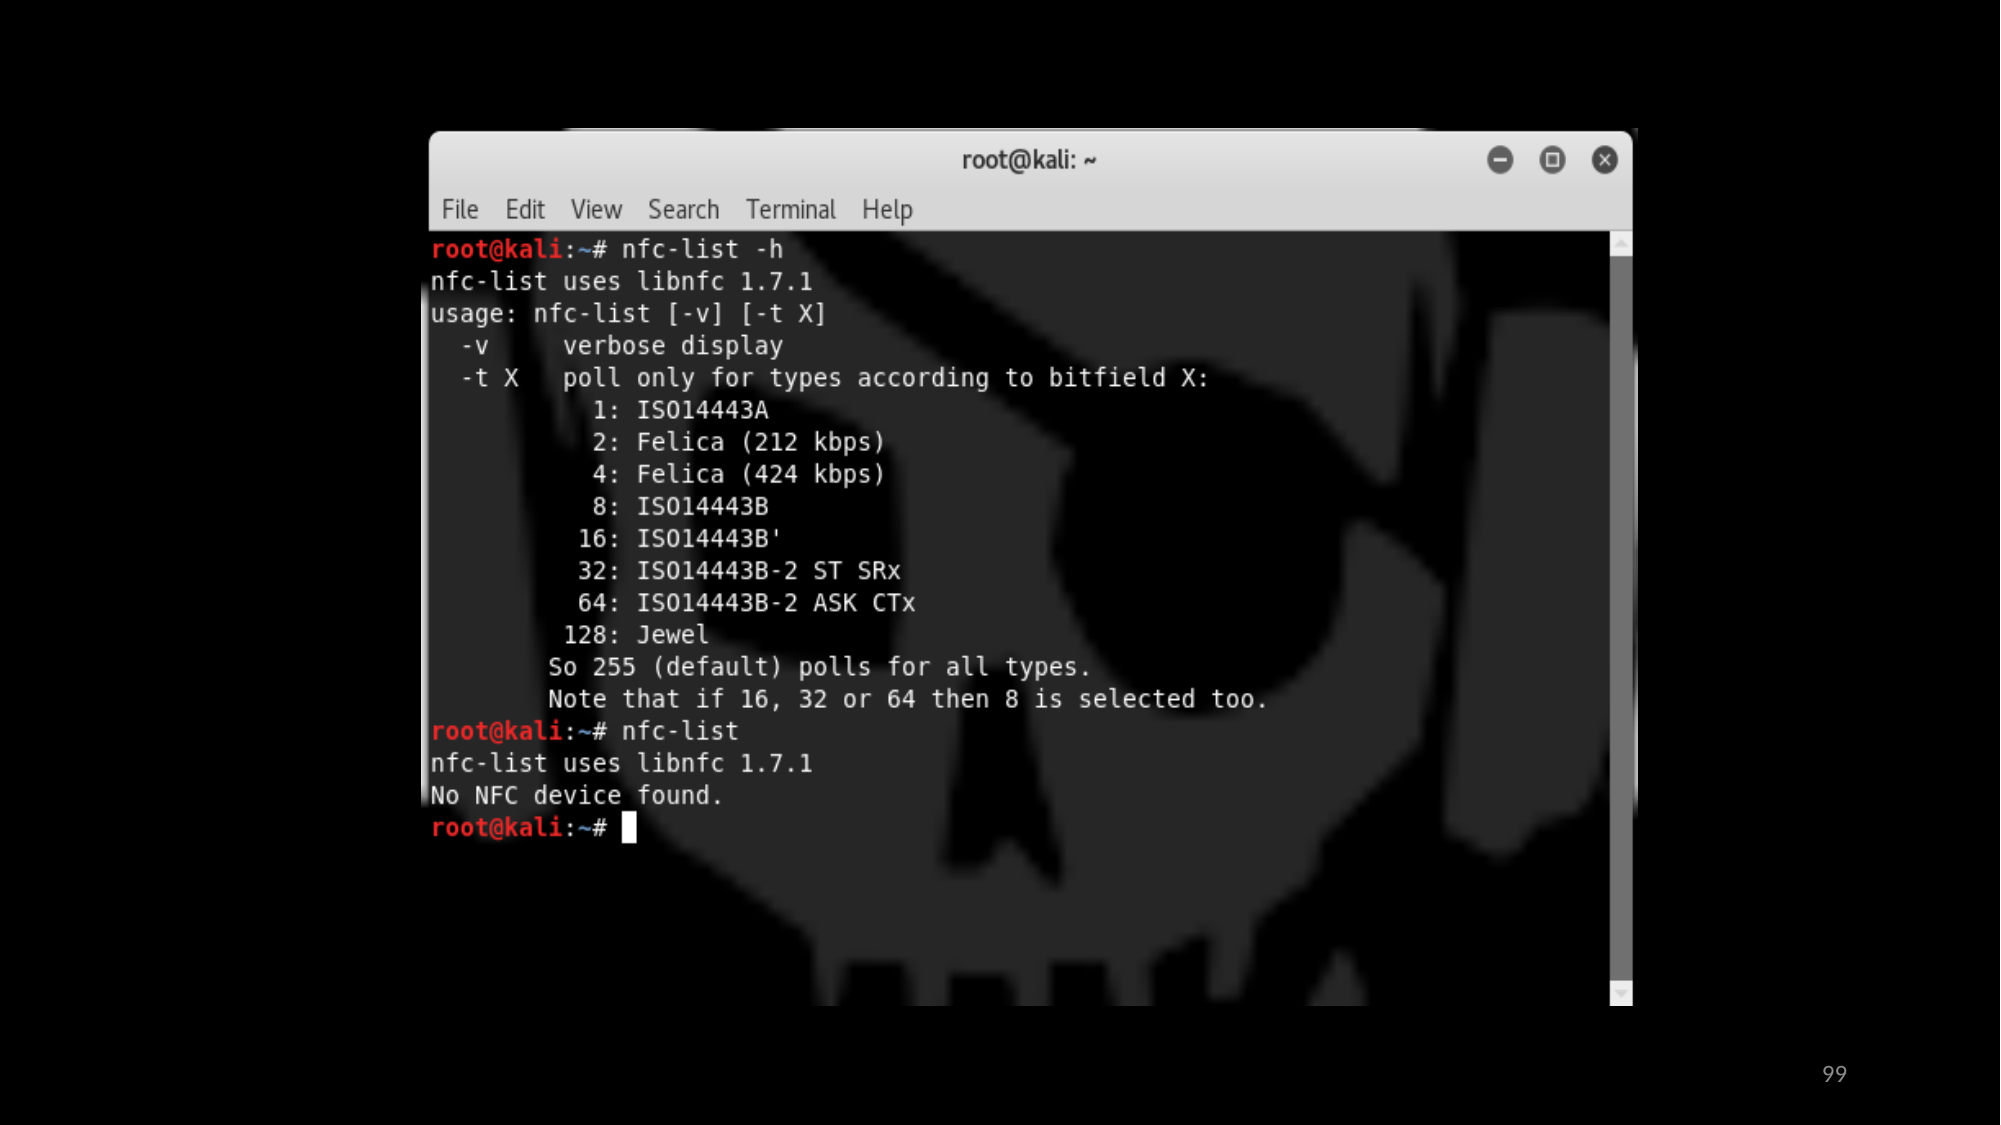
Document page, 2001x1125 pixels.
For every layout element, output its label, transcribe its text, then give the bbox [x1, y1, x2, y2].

picture [421, 128, 1638, 1006]
slide_number 99 [1412, 1042, 1863, 1103]
